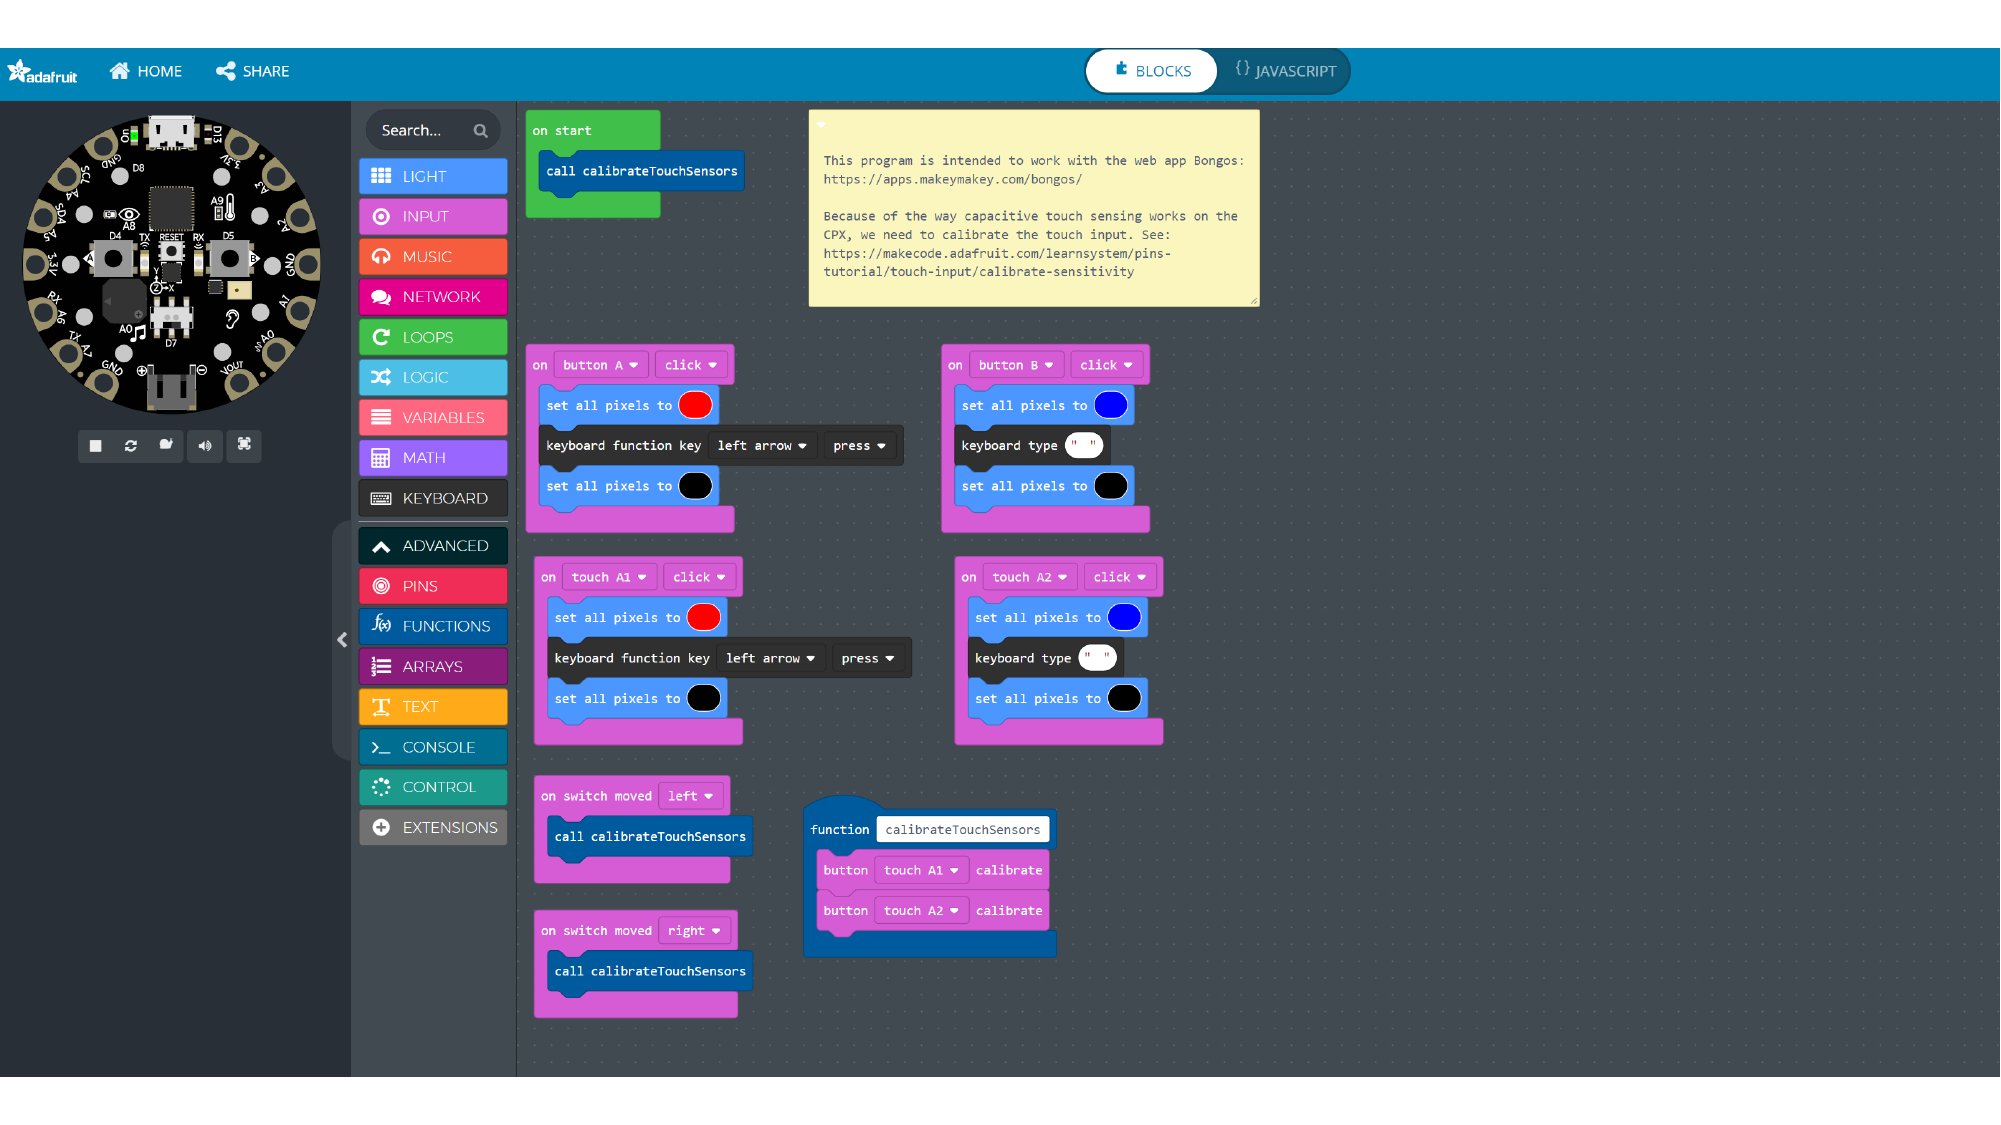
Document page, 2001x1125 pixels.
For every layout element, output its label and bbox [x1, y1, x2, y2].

picture [1085, 48, 1350, 94]
picture [217, 62, 235, 80]
picture [36, 72, 54, 82]
picture [111, 63, 128, 78]
picture [0, 102, 2000, 1077]
picture [28, 75, 37, 82]
picture [67, 73, 76, 82]
picture [8, 60, 30, 81]
